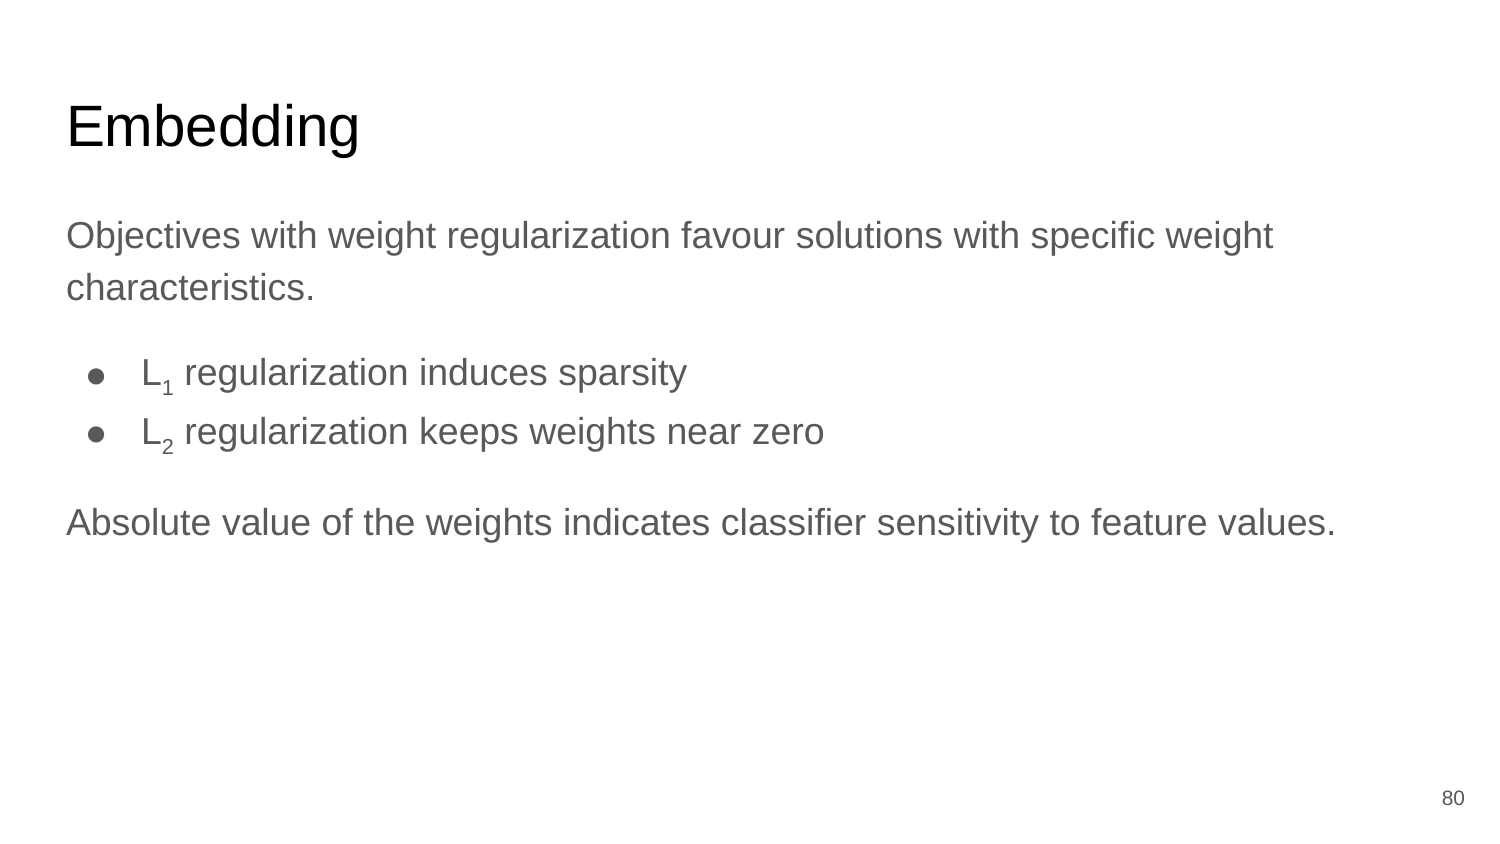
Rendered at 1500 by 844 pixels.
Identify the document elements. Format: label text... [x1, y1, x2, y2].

title Embedding [51, 72, 1449, 167]
slide_number ‹#› [1389, 764, 1480, 830]
list Objectives with weight regularization favour solutions with specific weight characteristics. L1 regularization induces sparsity L2 regularization keeps weights near zero Absolute value of the weights indicates classifier sensitivity to feature values. [51, 189, 1449, 750]
